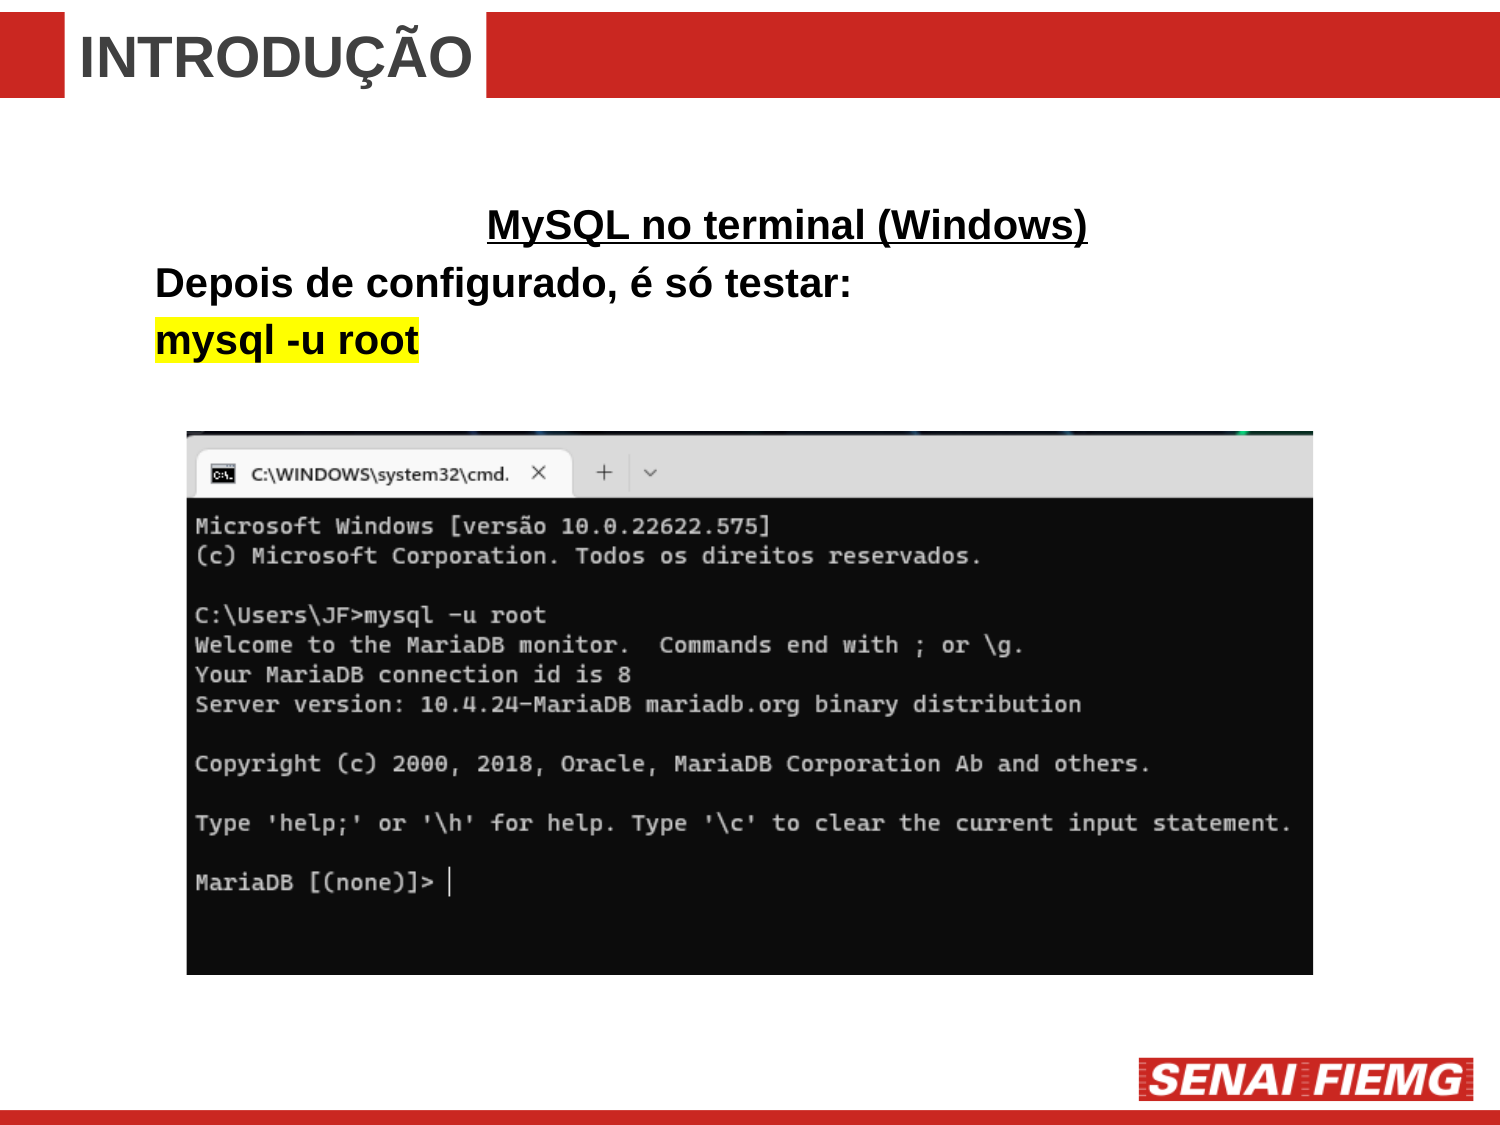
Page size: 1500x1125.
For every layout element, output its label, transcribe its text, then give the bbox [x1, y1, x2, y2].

text_box MySQL no terminal (Windows) Depois de configurado, é só testar: mysql -u root [64, 182, 1436, 956]
text_box [0, 1110, 1126, 1125]
picture [1131, 1047, 1500, 1125]
picture [186, 430, 1314, 975]
text_box INTRODUÇÃO [65, 12, 486, 98]
text_box [486, 12, 1500, 98]
text_box [0, 12, 65, 98]
